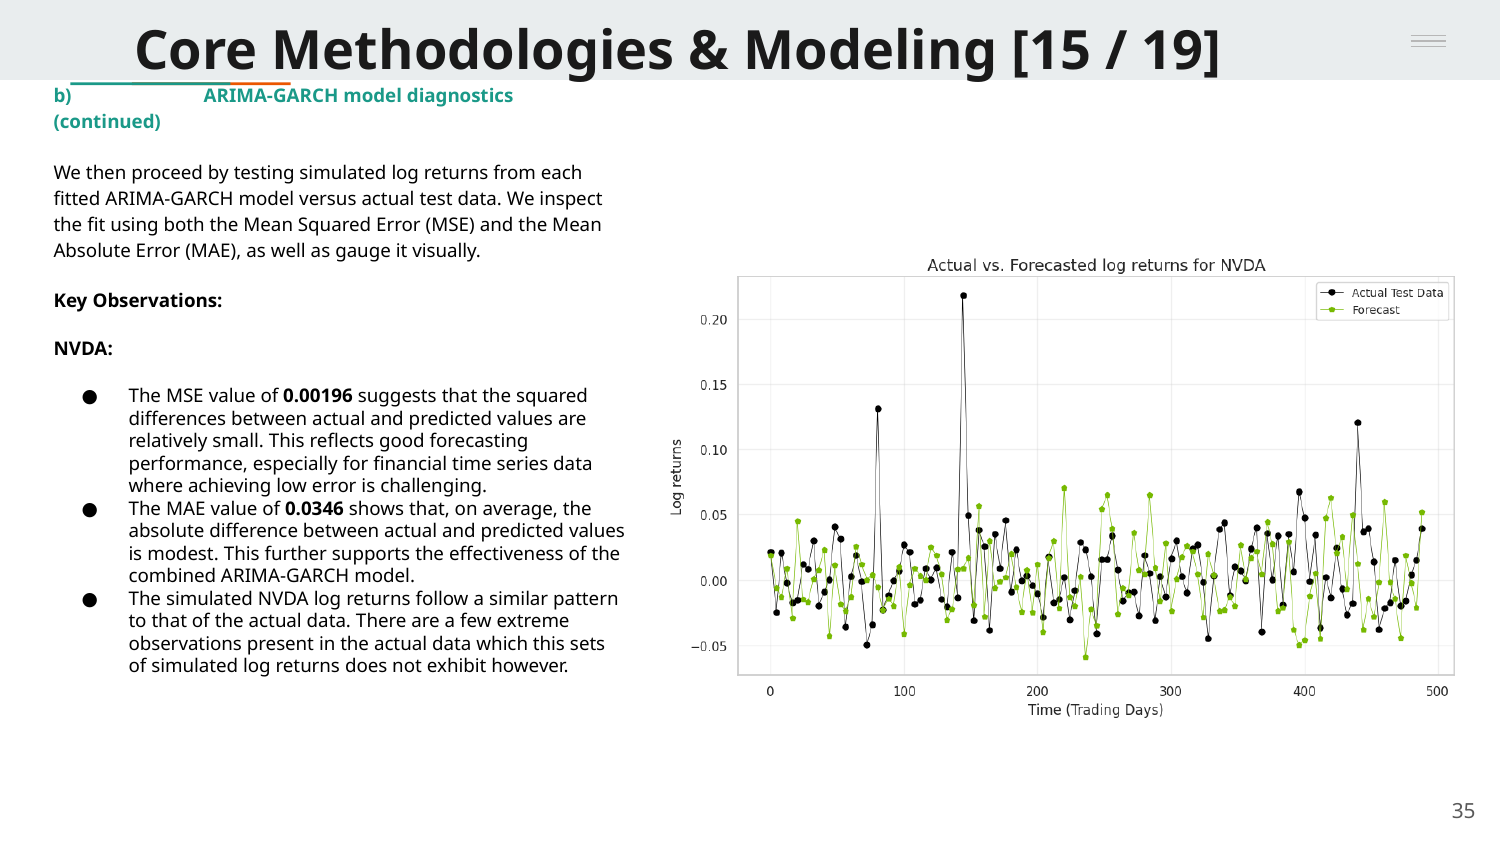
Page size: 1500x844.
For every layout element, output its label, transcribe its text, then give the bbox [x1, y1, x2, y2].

picture [662, 250, 1463, 725]
title Core Methodologies & Modeling [15 / 19] [119, 0, 1381, 88]
slide_number 35 [1400, 779, 1491, 844]
list b) ARIMA-GARCH model diagnostics (continued) We then proceed by testing simulated log returns from each fitted ARIMA-GARCH model versus actual test data. We inspect the fit using both the Mean Squared Error (MSE) and the Mean Absolute Error (MAE), as well as gauge it visually. Key Observations: NVDA: The MSE value of 0.00196 suggests that the squared differences between actual and predicted values are relatively small. This reflects good forecasting performance, especially for financial time series data where achieving low error is challenging. The MAE value of 0.0346 shows that, on average, the absolute difference between actual and predicted values is modest. This further supports the effectiveness of the combined ARIMA-GARCH model. The simulated NVDA log returns follow a similar pattern to that of the actual data. There are a few extreme observations present in the actual data which this sets of simulated log returns does not exhibit however. [38, 65, 640, 808]
